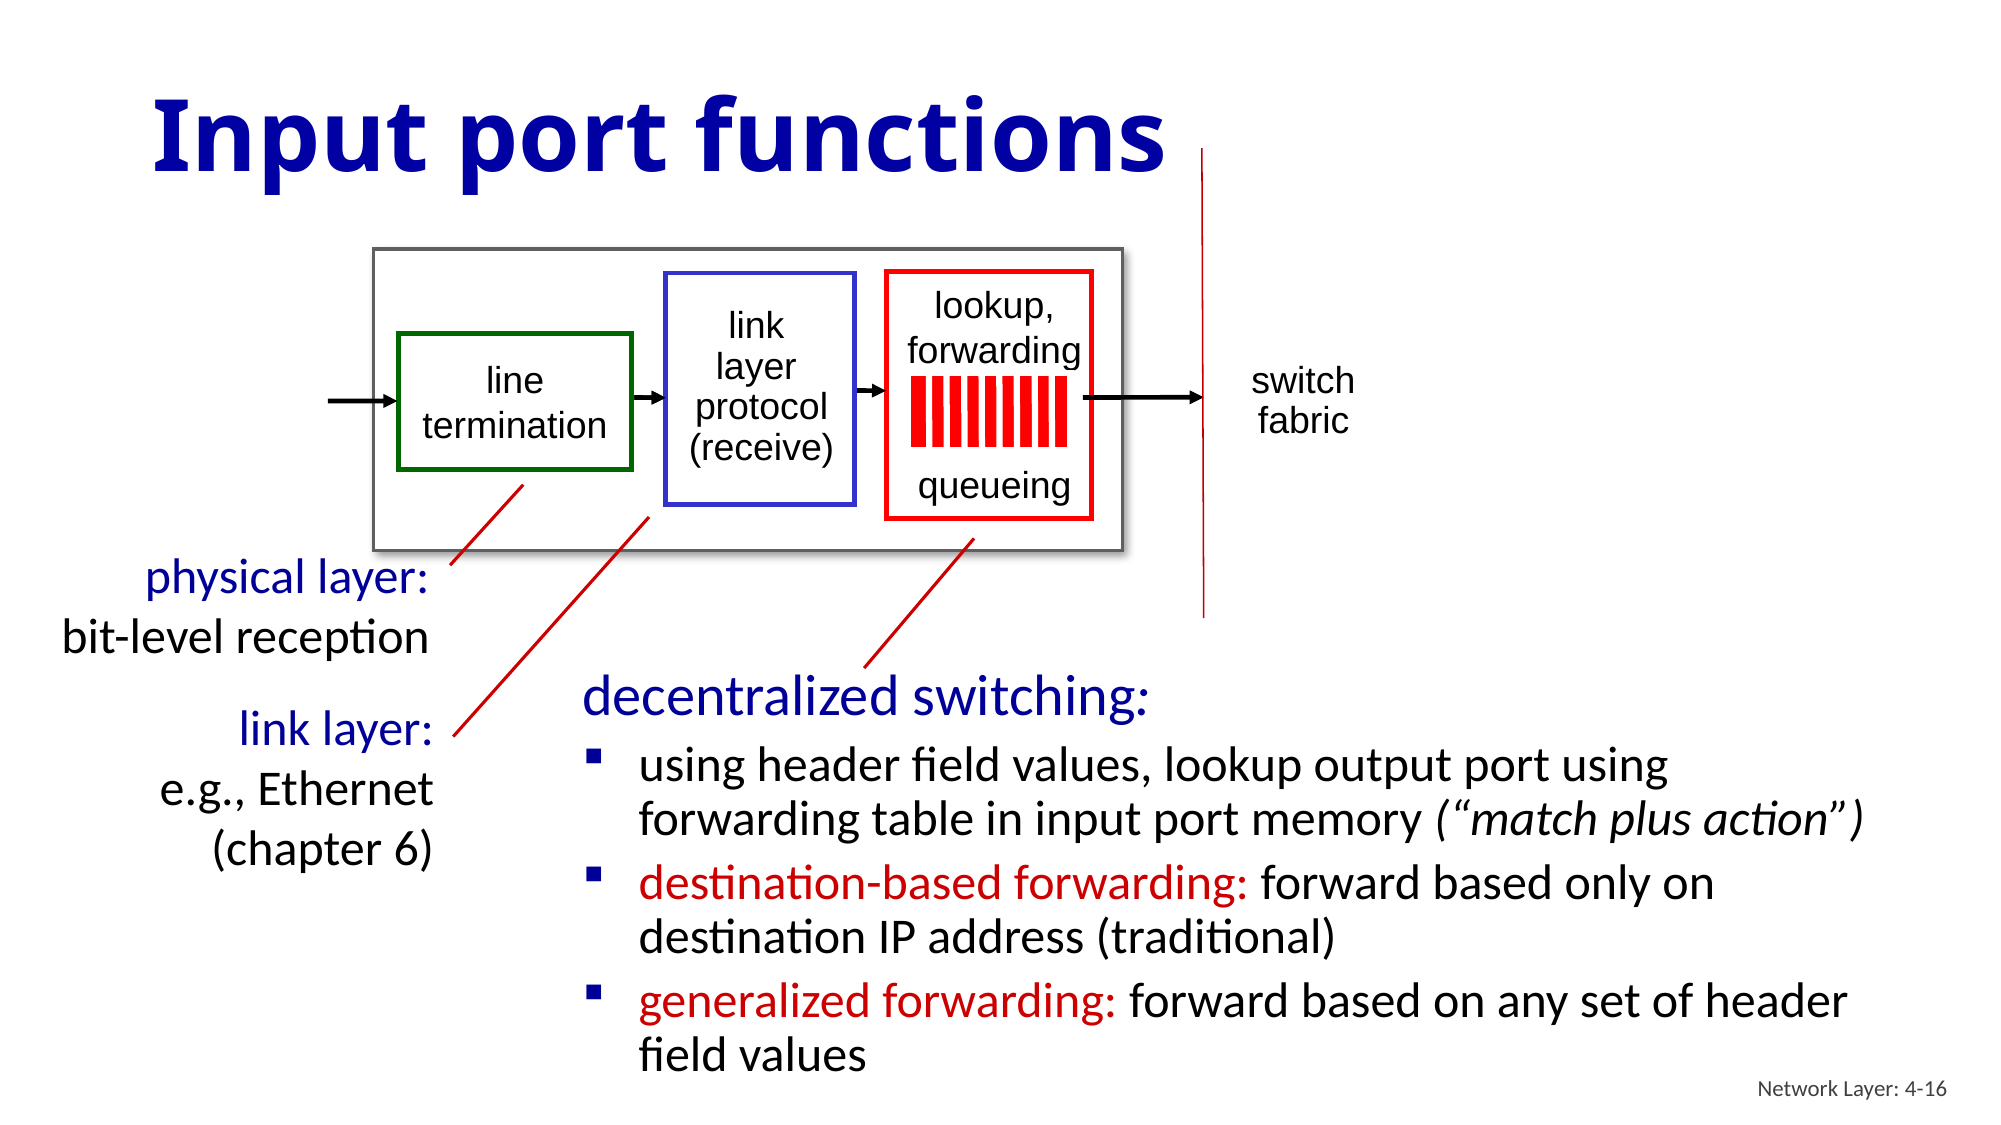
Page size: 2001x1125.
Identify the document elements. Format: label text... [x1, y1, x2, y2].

text_box physical layer: bit-level reception [46, 535, 142, 671]
text_box decentralized switching: using header field values, lookup output port using forwarding table in input port memory (“match plus action”) destination-based forwarding: forward based only on destination IP address (traditional) generalized forwarding: forward based on any set of header field values [567, 657, 1911, 1096]
text_box [857, 384, 887, 397]
text_box [373, 249, 1123, 397]
title Input port functions [137, 65, 1863, 213]
text_box [855, 391, 1123, 551]
text_box [1097, 391, 1202, 404]
slide_number Network Layer: 4- [1512, 1056, 1963, 1117]
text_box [907, 373, 1071, 450]
text_box [886, 271, 1092, 519]
text_box switch fabric [1216, 333, 1391, 470]
text_box lookup, forwarding queueing [892, 273, 1097, 514]
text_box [142, 272, 855, 885]
